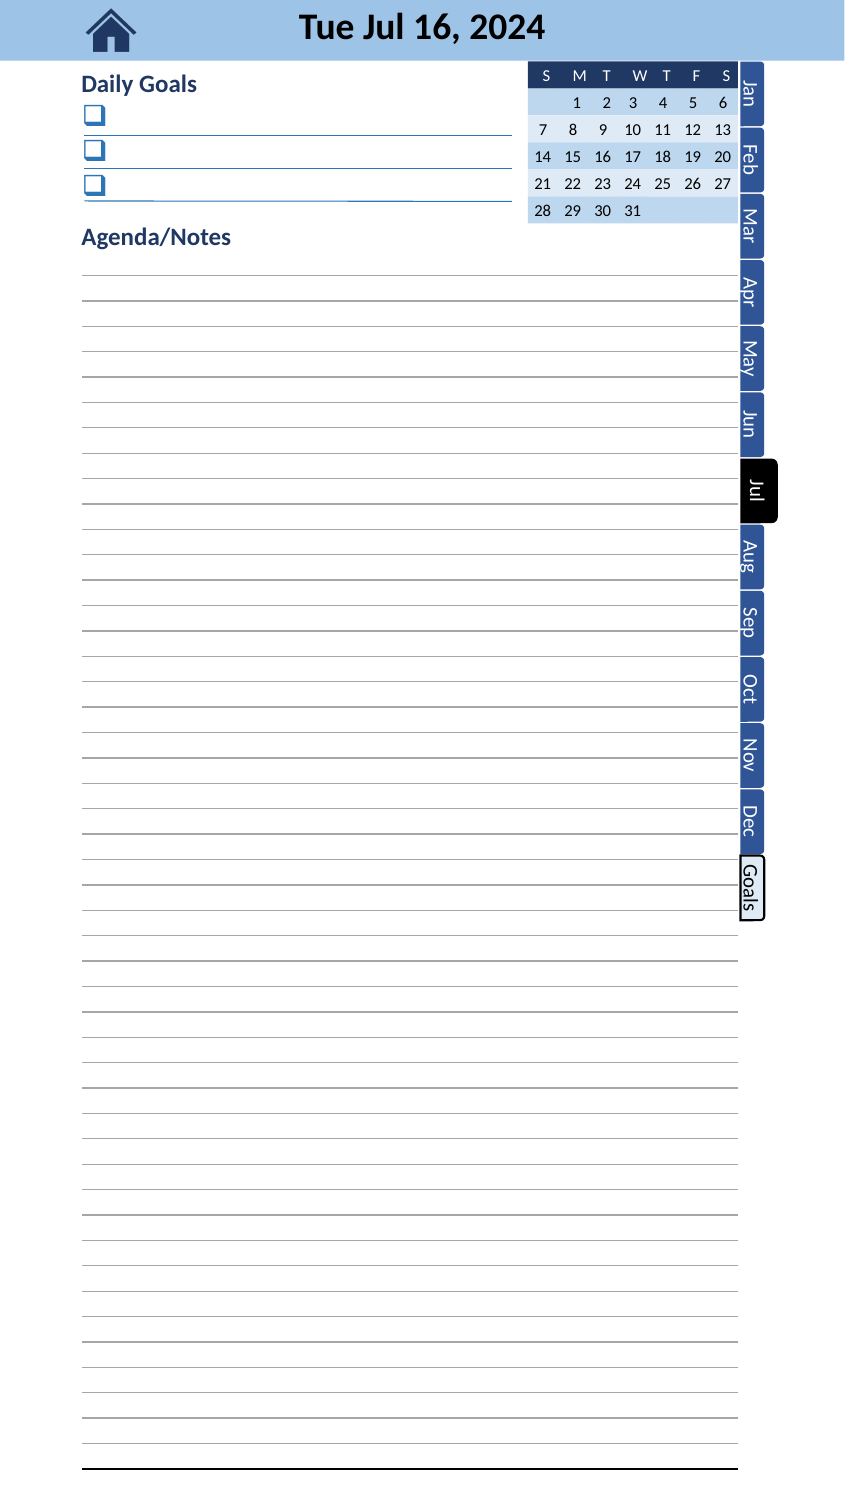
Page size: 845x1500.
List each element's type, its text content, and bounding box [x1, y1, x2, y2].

picture [82, 1, 140, 59]
list Tue Jul 16, 2024 [190, 0, 655, 61]
